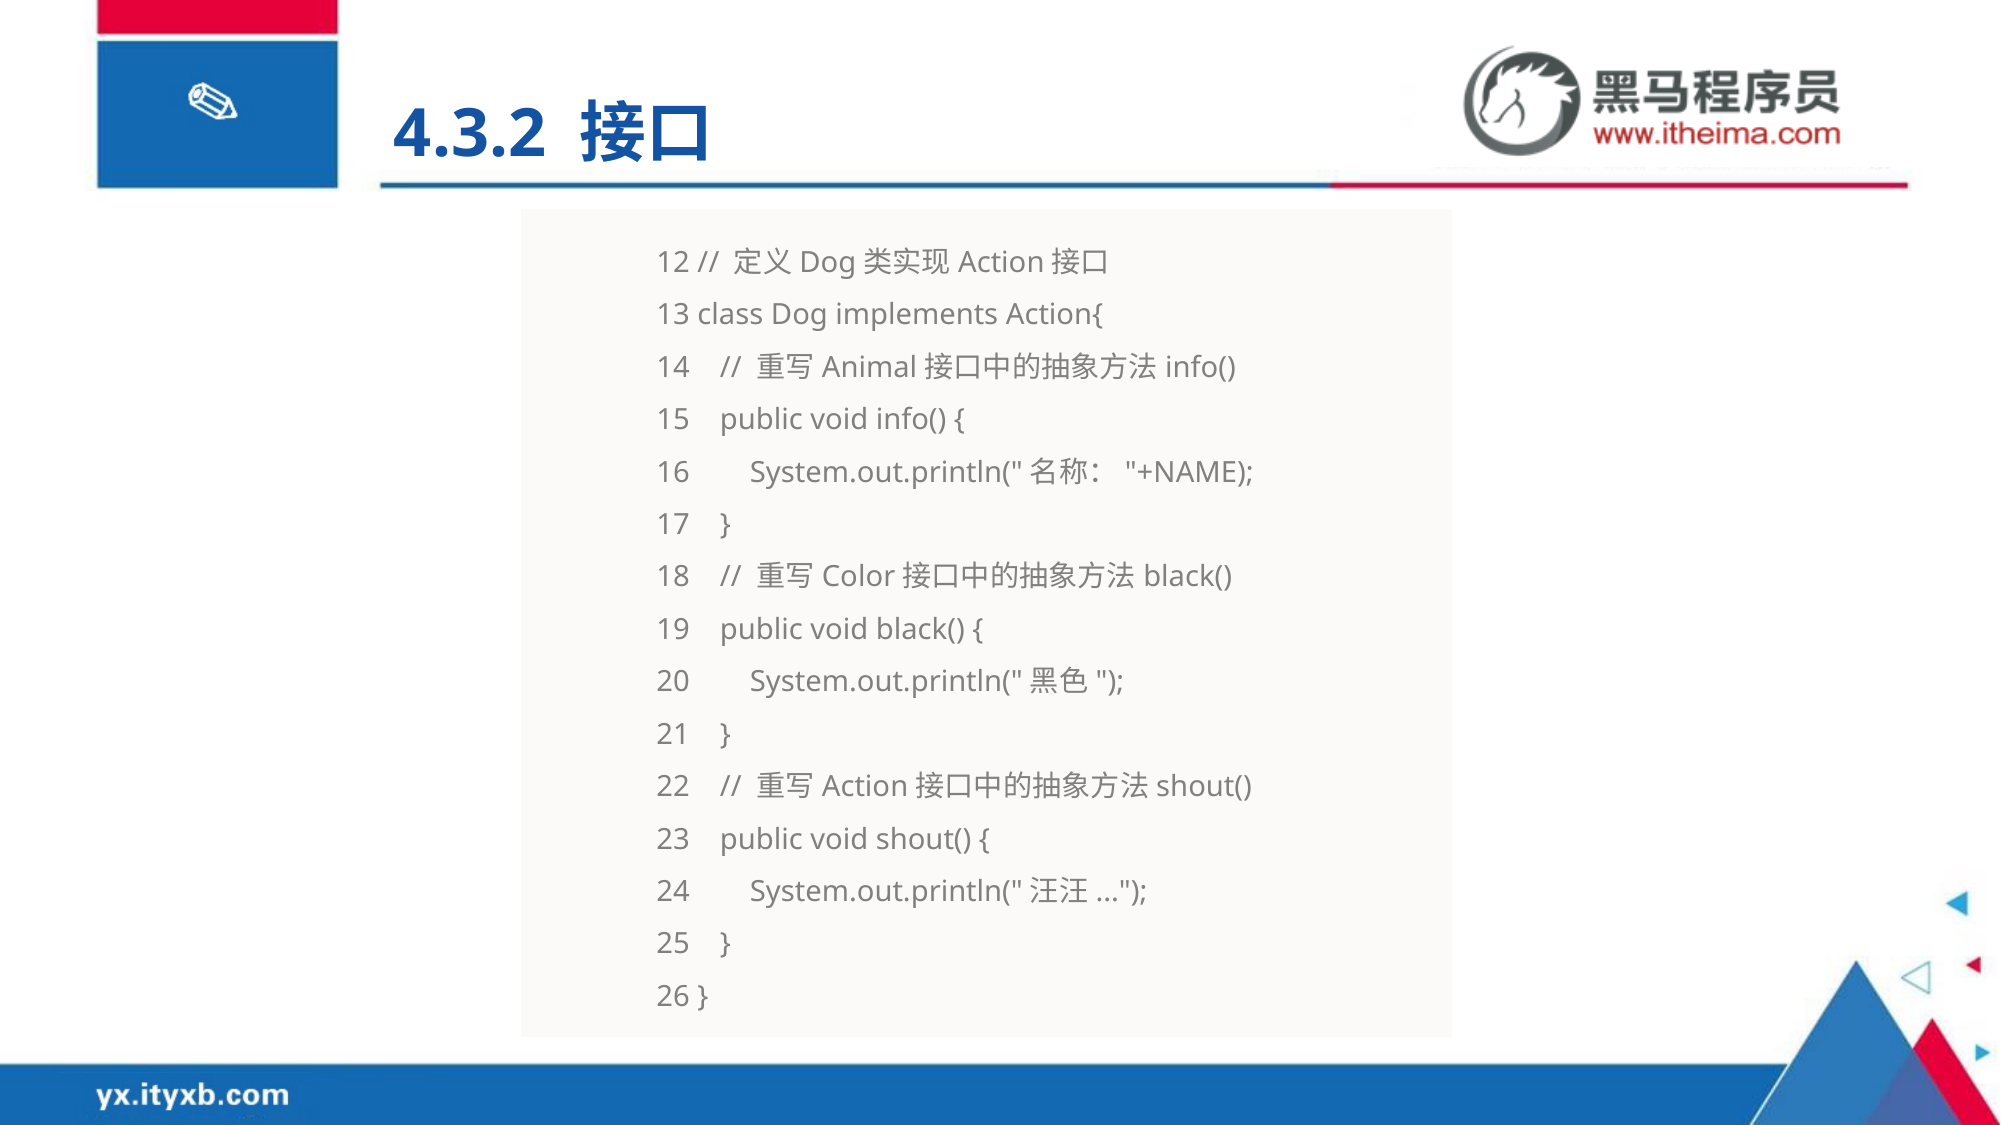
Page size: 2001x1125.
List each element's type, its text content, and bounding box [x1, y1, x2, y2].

picture [0, 0, 2001, 1125]
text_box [521, 209, 1452, 1037]
text_box 4.3.2 接口 [379, 82, 1217, 177]
